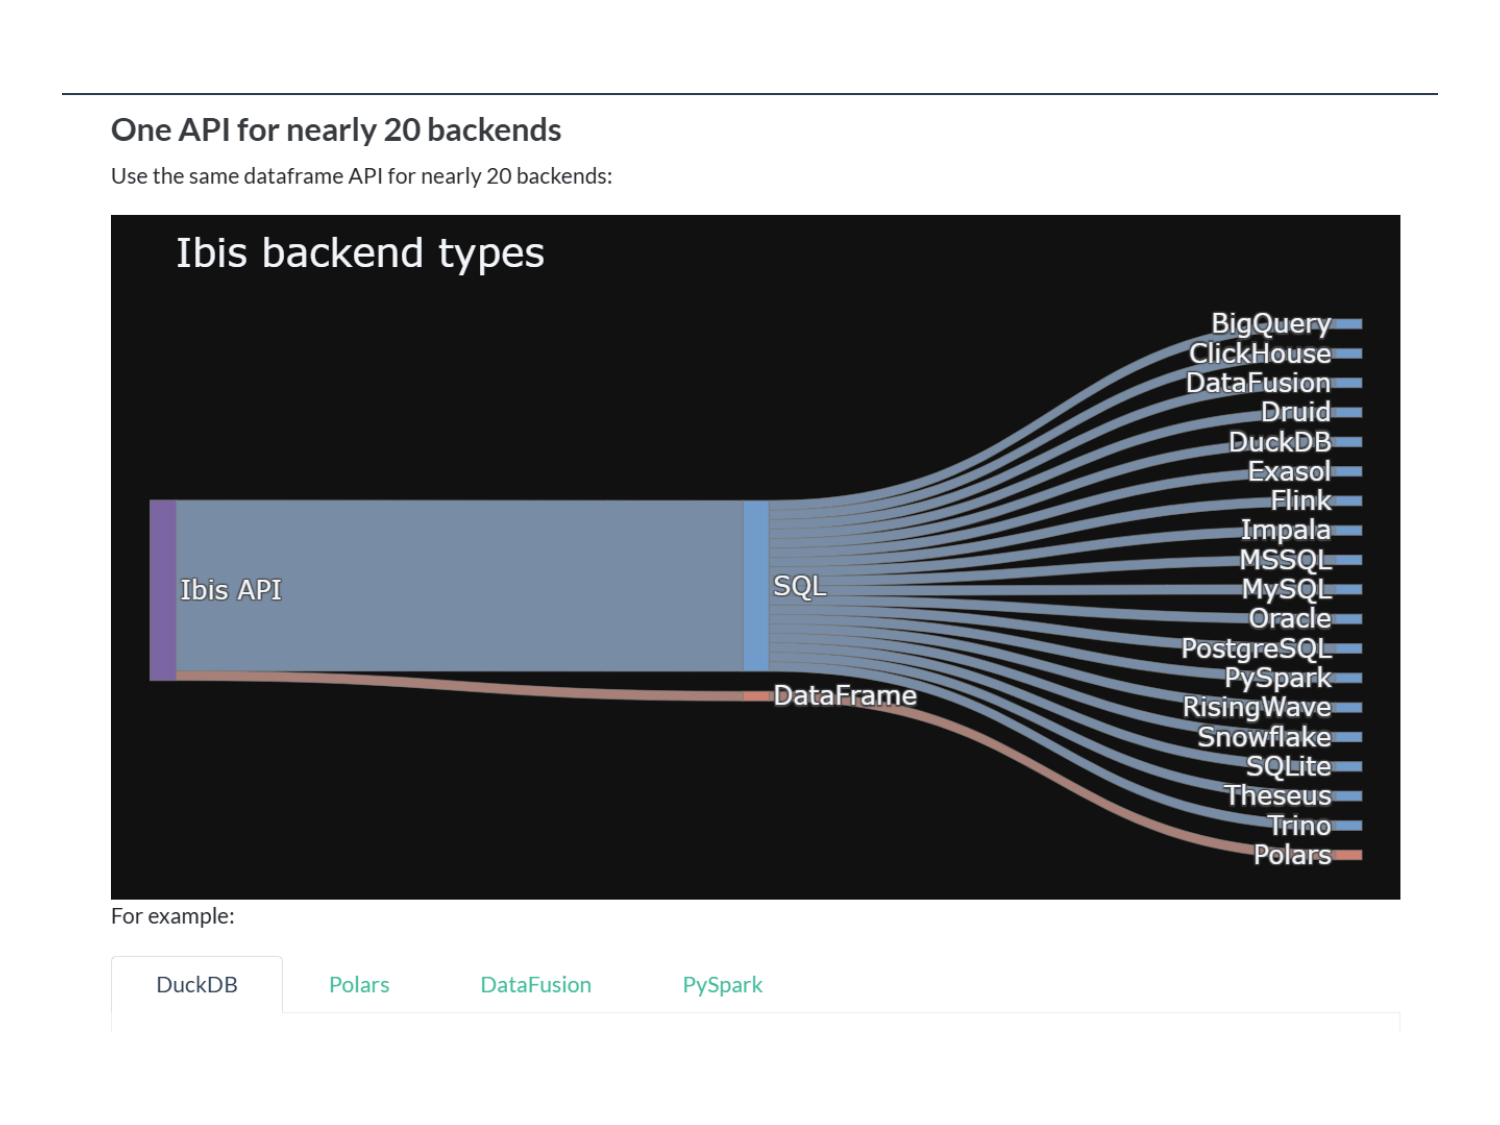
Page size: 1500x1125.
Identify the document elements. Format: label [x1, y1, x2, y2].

picture [62, 92, 1438, 1032]
